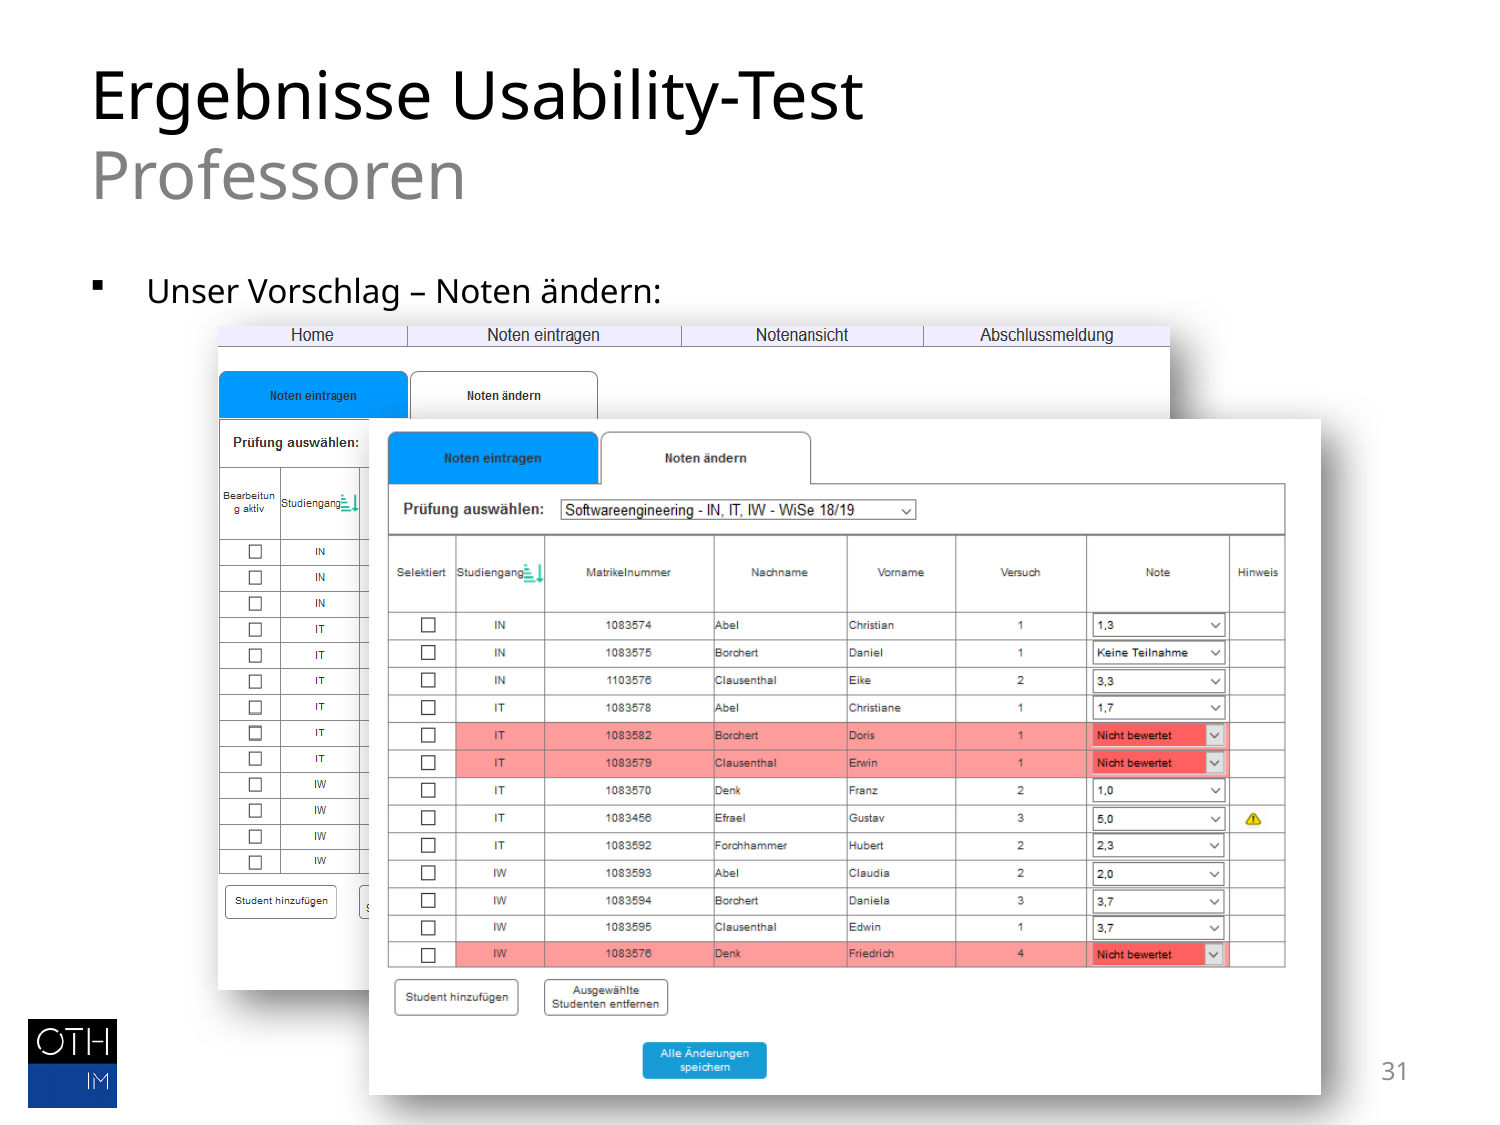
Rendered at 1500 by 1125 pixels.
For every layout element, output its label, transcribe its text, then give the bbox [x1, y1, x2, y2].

slide_number 31 [1366, 1042, 1425, 1103]
list Unser Vorschlag – Noten ändern: [75, 262, 1425, 1005]
picture [28, 1019, 119, 1108]
picture [217, 326, 1321, 1096]
title Ergebnisse Usability-Test Professoren [75, 45, 1425, 233]
